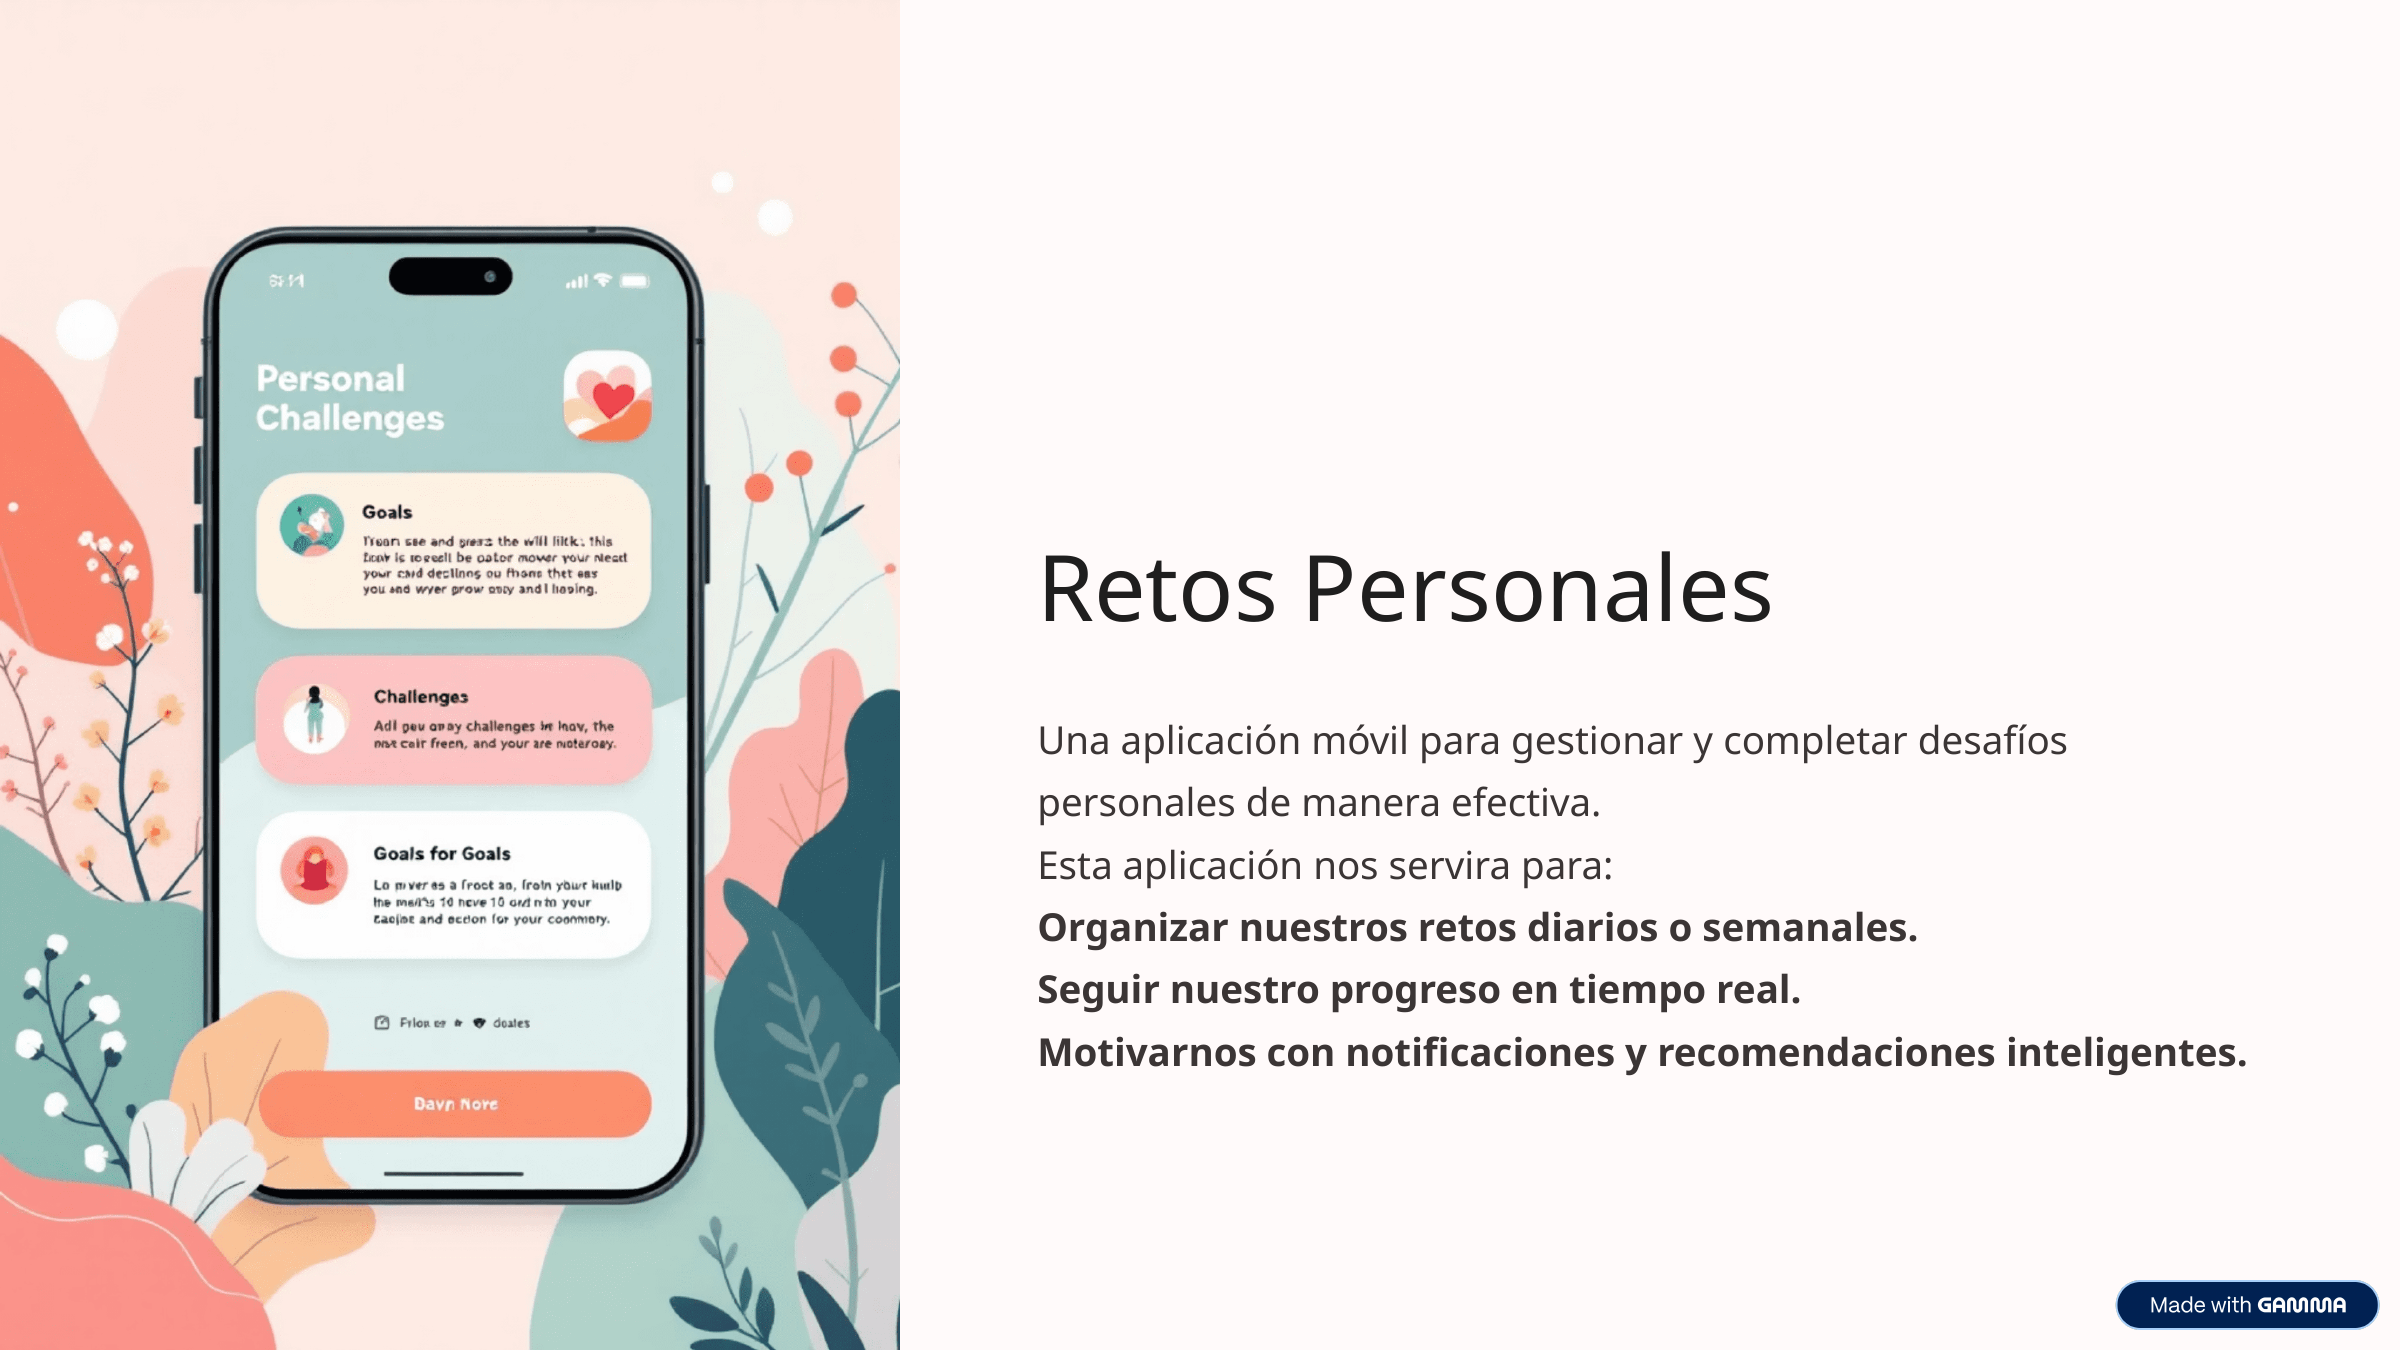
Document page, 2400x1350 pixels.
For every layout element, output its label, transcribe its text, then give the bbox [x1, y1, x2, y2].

picture [2106, 1271, 2389, 1339]
text_box Una aplicación móvil para gestionar y completar desafíos personales de manera efectiva. Esta aplicación nos servira para: Organizar nuestros retos diarios o semanales. Seguir nuestro progreso en tiempo real. Motivarnos con notificaciones y recomendaciones inteligentes. [1037, 699, 2263, 1181]
text_box Retos Personales [1037, 524, 1962, 641]
picture [0, 0, 900, 1350]
